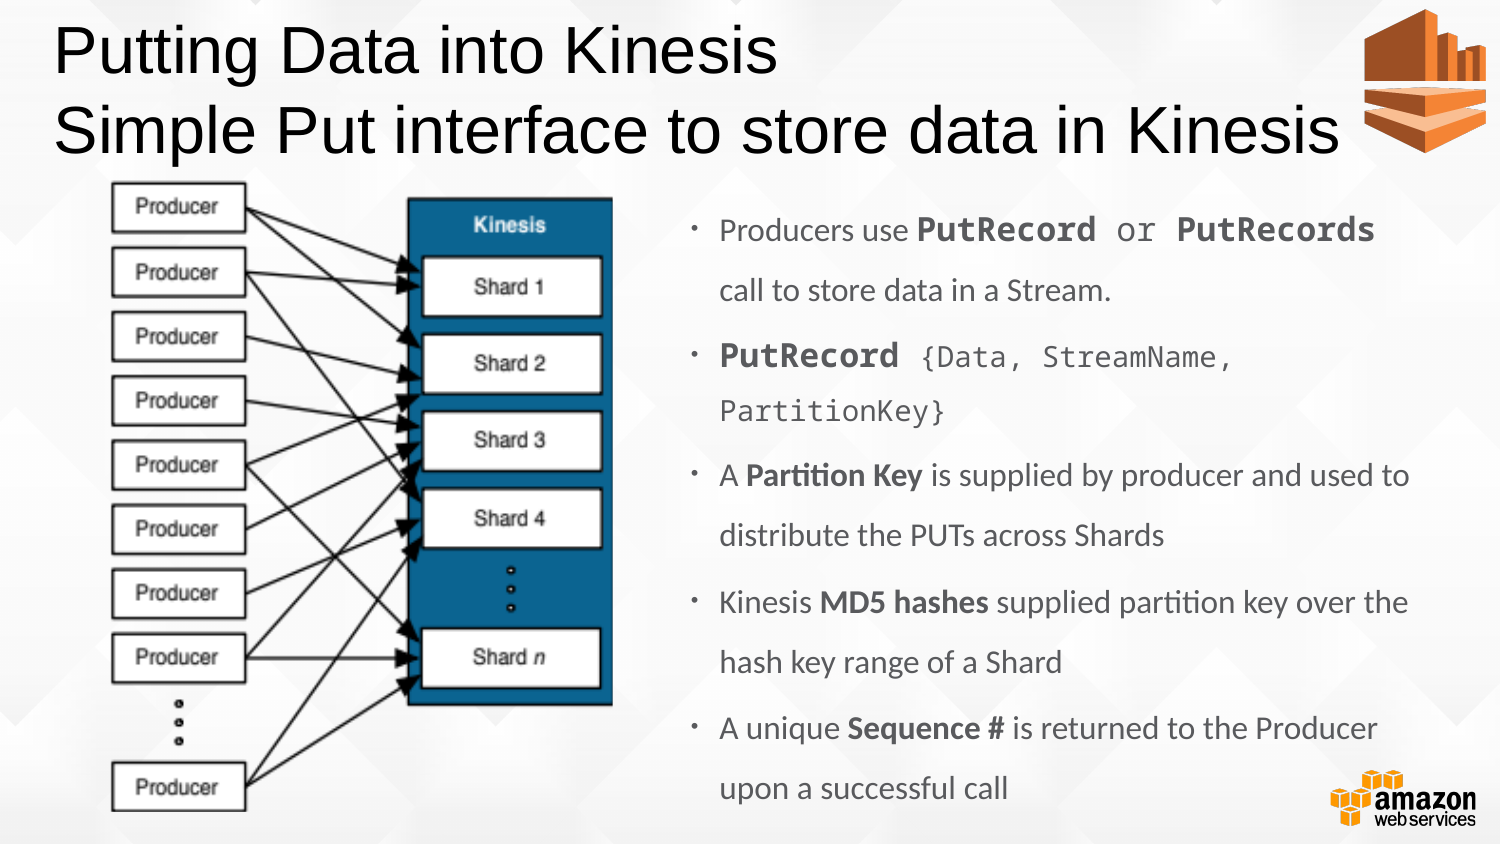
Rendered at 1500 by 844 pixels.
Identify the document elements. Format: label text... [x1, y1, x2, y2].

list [106, 177, 613, 813]
list Producers use PutRecord or PutRecords call to store data in a Stream. PutRecord {Data, StreamName, PartitionKey} A Partition Key is supplied by producer and used to distribute the PUTs across Shards Kinesis MD5 hashes supplied partition key over the hash key range of a Shard A unique Sequence # is returned to the Producer upon a successful call [669, 182, 1446, 844]
picture [0, 0, 1500, 844]
text_box Putting Data into Kinesis Simple Put interface to store data in Kinesis [38, 0, 1446, 115]
